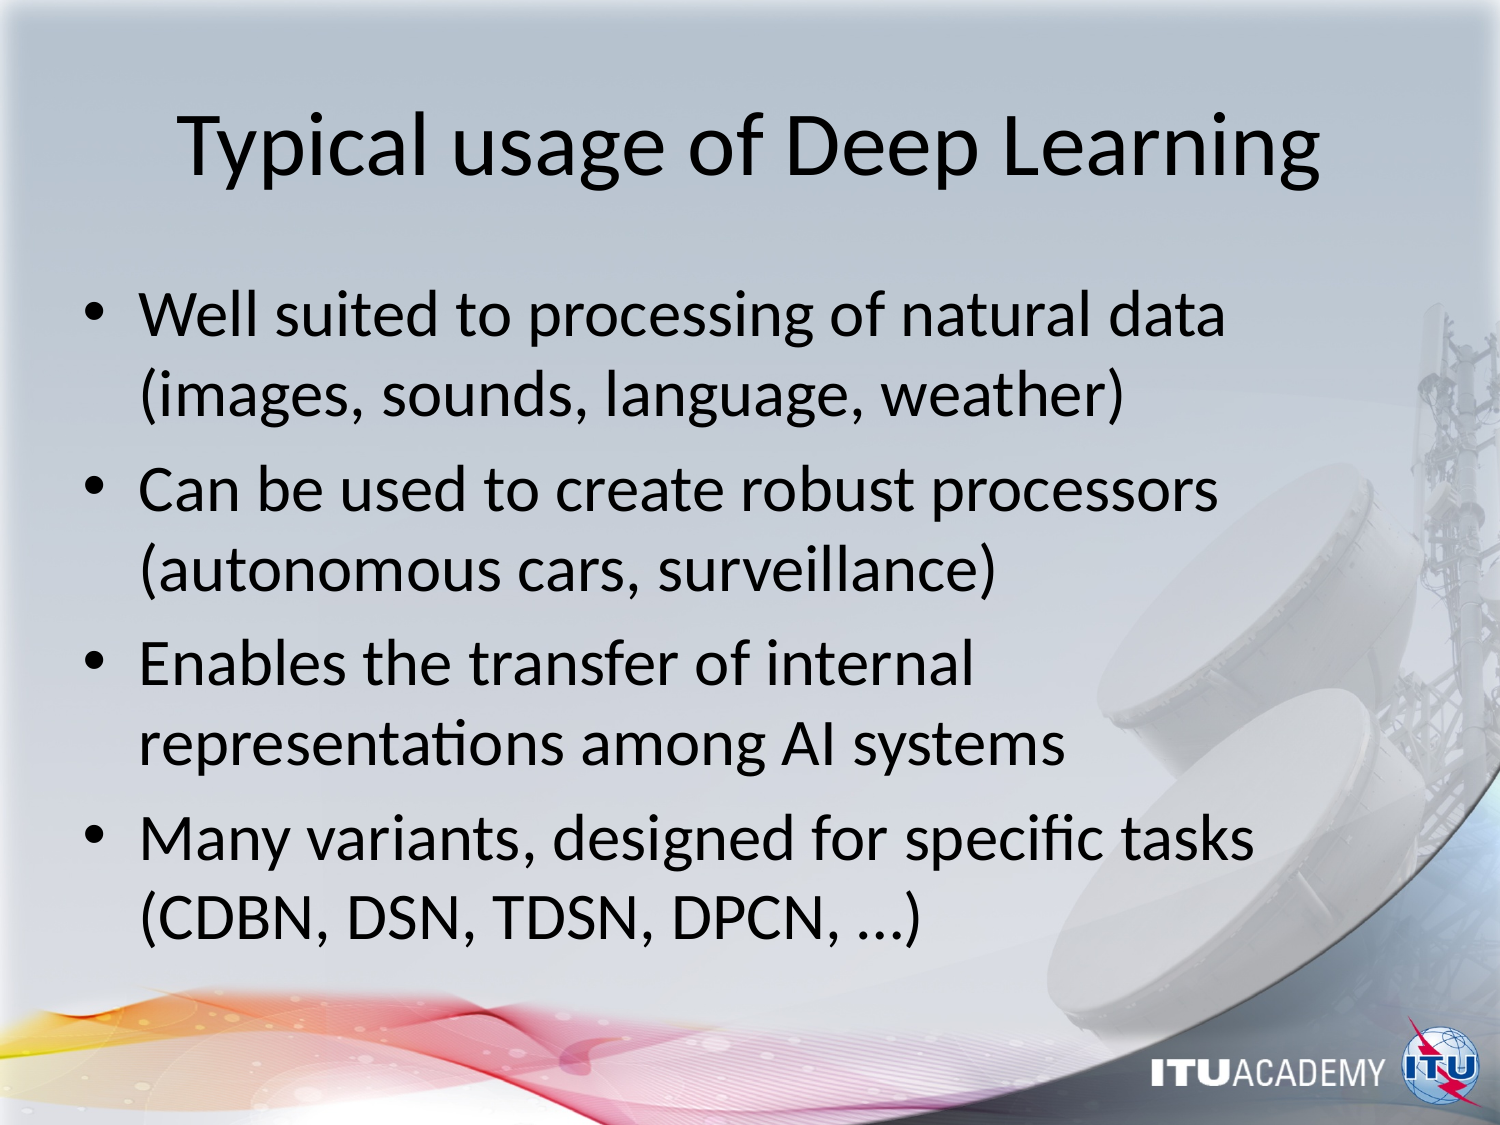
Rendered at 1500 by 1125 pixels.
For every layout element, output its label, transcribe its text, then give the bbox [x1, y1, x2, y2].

list Well suited to processing of natural data (images, sounds, language, weather) Can be used to create robust processors (autonomous cars, surveillance) Enables the transfer of internal representations among AI systems Many variants, designed for specific tasks (CDBN, DSN, TDSN, DPCN, …) [74, 261, 1426, 1006]
title Typical usage of Deep Learning [74, 44, 1426, 234]
picture [0, 0, 1500, 1125]
